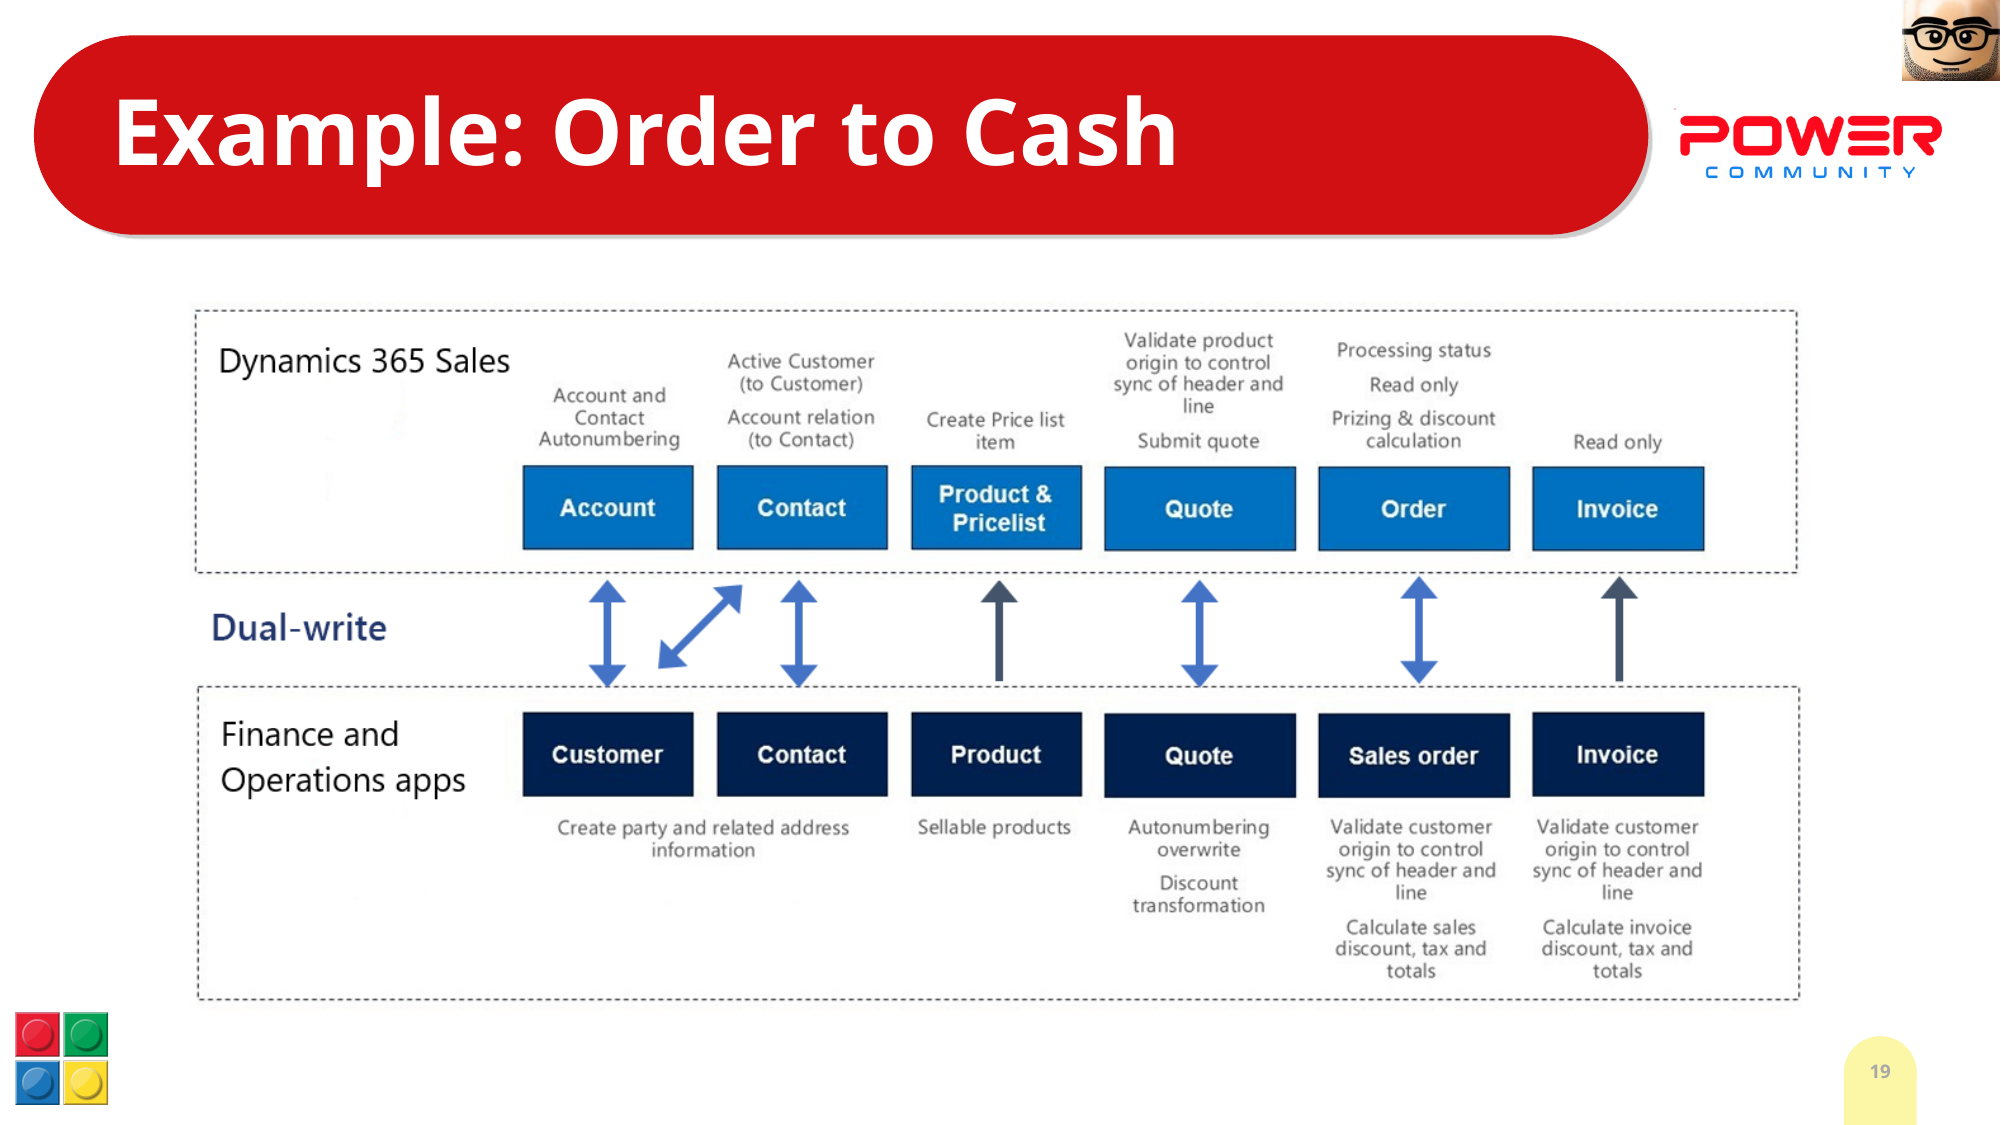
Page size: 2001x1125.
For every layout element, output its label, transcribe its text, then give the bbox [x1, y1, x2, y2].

text_box [32, 34, 1650, 236]
text_box Example: Order to Cash [110, 66, 1558, 192]
picture [1902, 0, 2000, 81]
slide_number 19 [1853, 1042, 1908, 1103]
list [189, 299, 1811, 1014]
picture [1668, 93, 1948, 192]
picture [12, 1009, 111, 1109]
